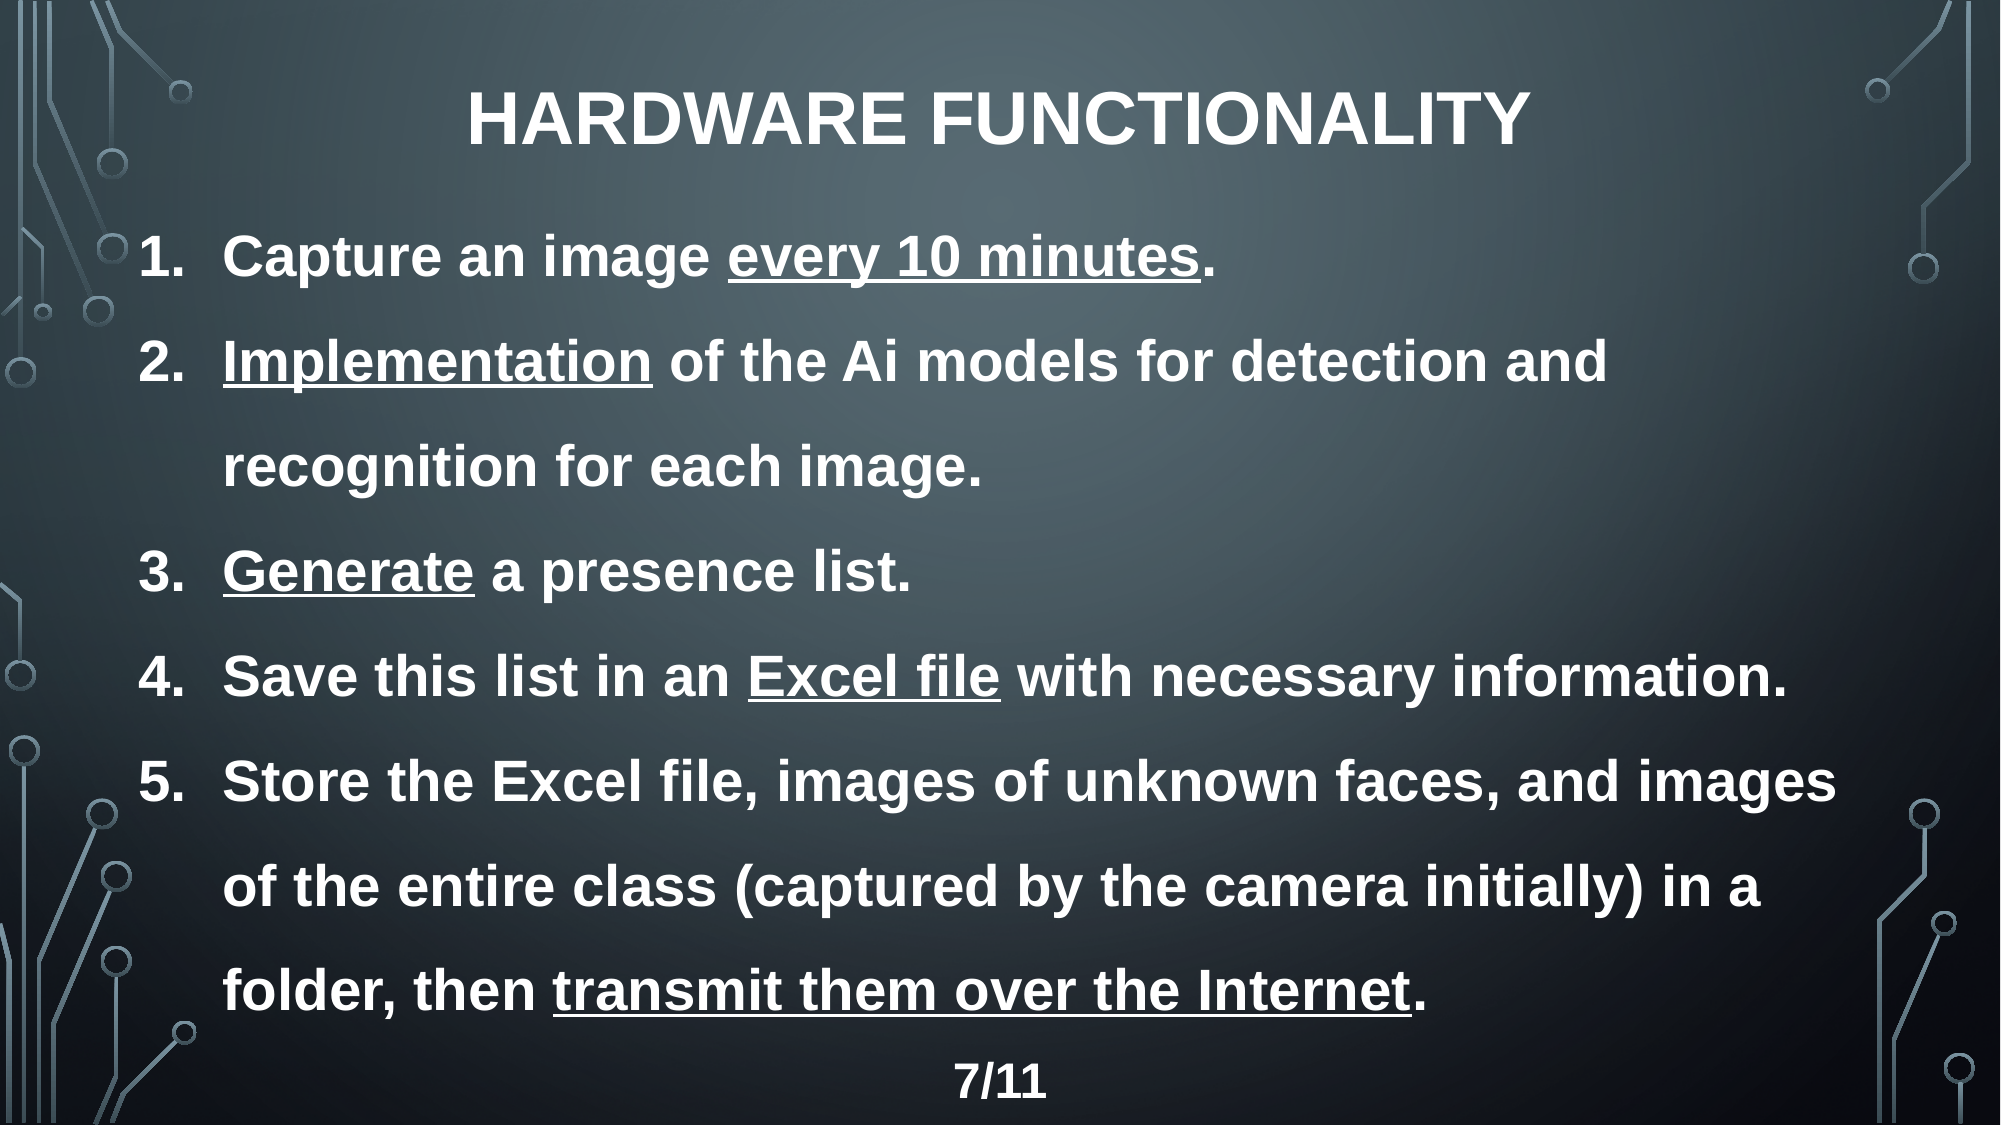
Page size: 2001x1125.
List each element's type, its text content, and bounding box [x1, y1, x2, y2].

list Capture an image every 10 minutes. Implementation of the Ai models for detection and recognition for each image. Generate a presence list. Save this list in an Excel file with necessary information. Store the Excel file, images of unknown faces, and images of the entire class (captured by the camera initially) in a folder, then transmit them over the Internet. [123, 175, 1877, 1031]
text_box 7/11 [938, 1041, 1063, 1117]
text_box HARDWARE FUNCTIONALITY [187, 32, 1813, 198]
